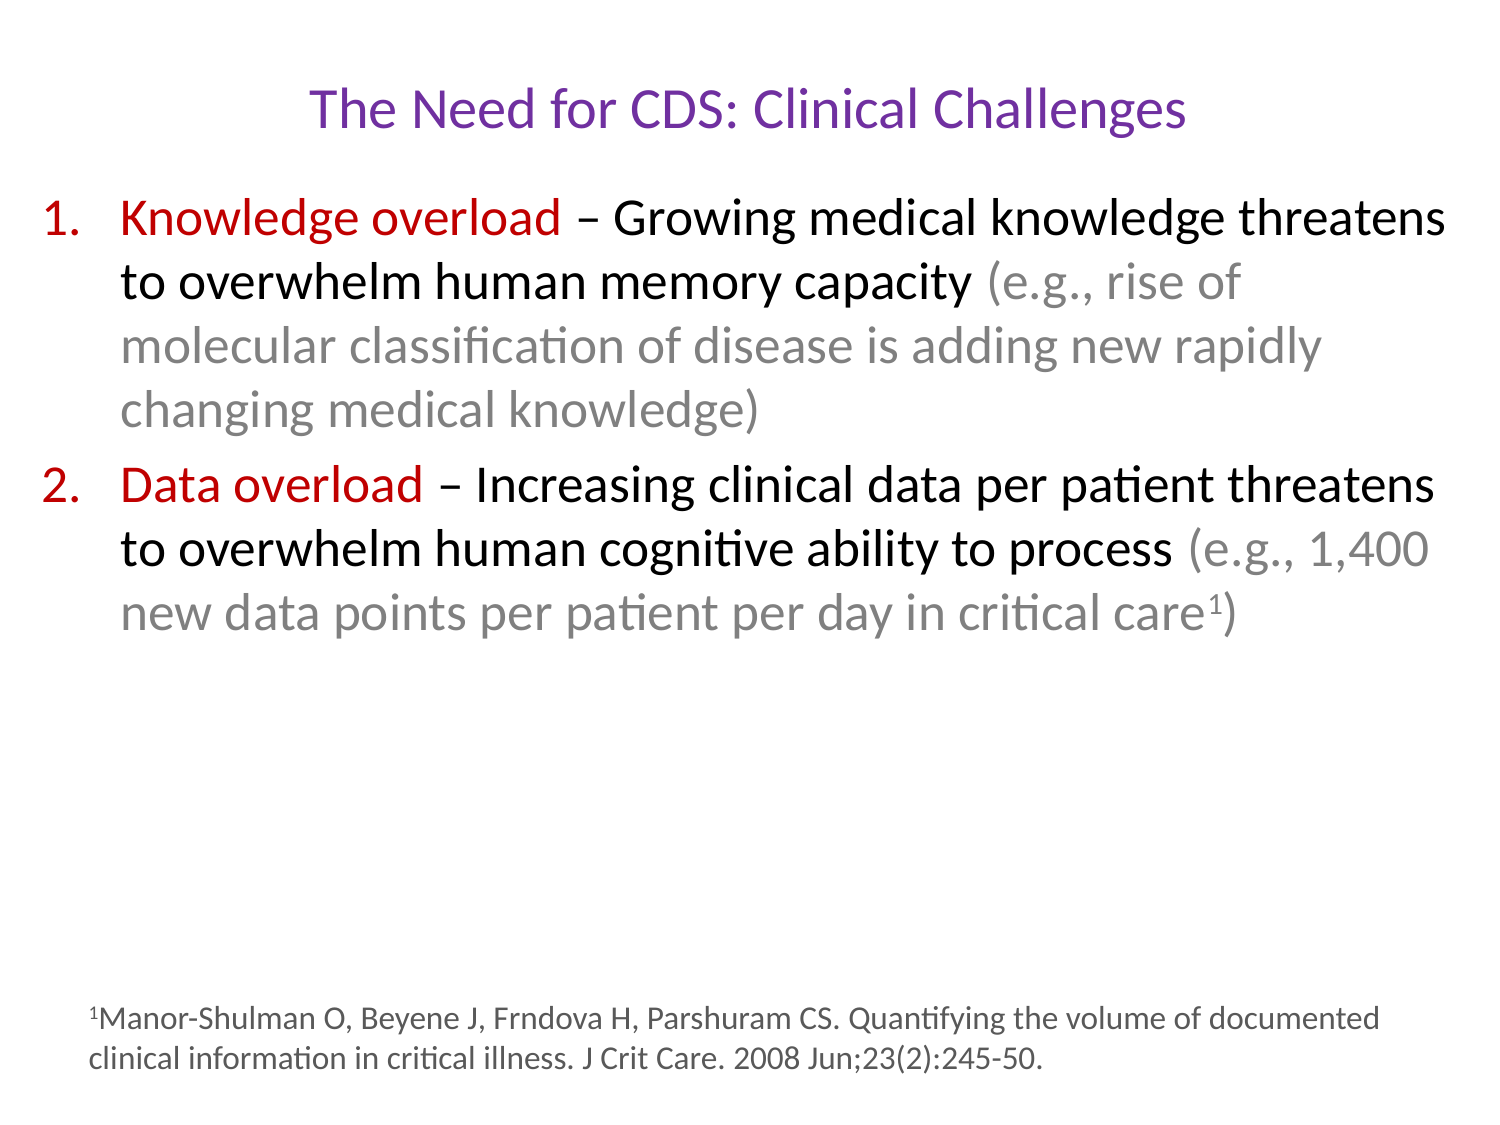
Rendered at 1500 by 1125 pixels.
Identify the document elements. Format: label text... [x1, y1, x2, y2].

text_box 1Manor-Shulman O, Beyene J, Frndova H, Parshuram CS. Quantifying the volume of documented clinical information in critical illness. J Crit Care. 2008 Jun;23(2):245-50. [73, 989, 1470, 1084]
text_box The Need for CDS: Clinical Challenges [73, 62, 1424, 148]
list Knowledge overload – Growing medical knowledge threatens to overwhelm human memory capacity (e.g., rise of molecular classification of disease is adding new rapidly changing medical knowledge) Data overload – Increasing clinical data per patient threatens to overwhelm human cognitive ability to process (e.g., 1,400 new data points per patient per day in critical care1) Process overload – Rising length of time to review results or enter information in the electronic health record (EHR) system increases clinician burnout (e.g., 6 hours in a 11-hour day for documenting in the EHR system1) [26, 174, 1474, 963]
